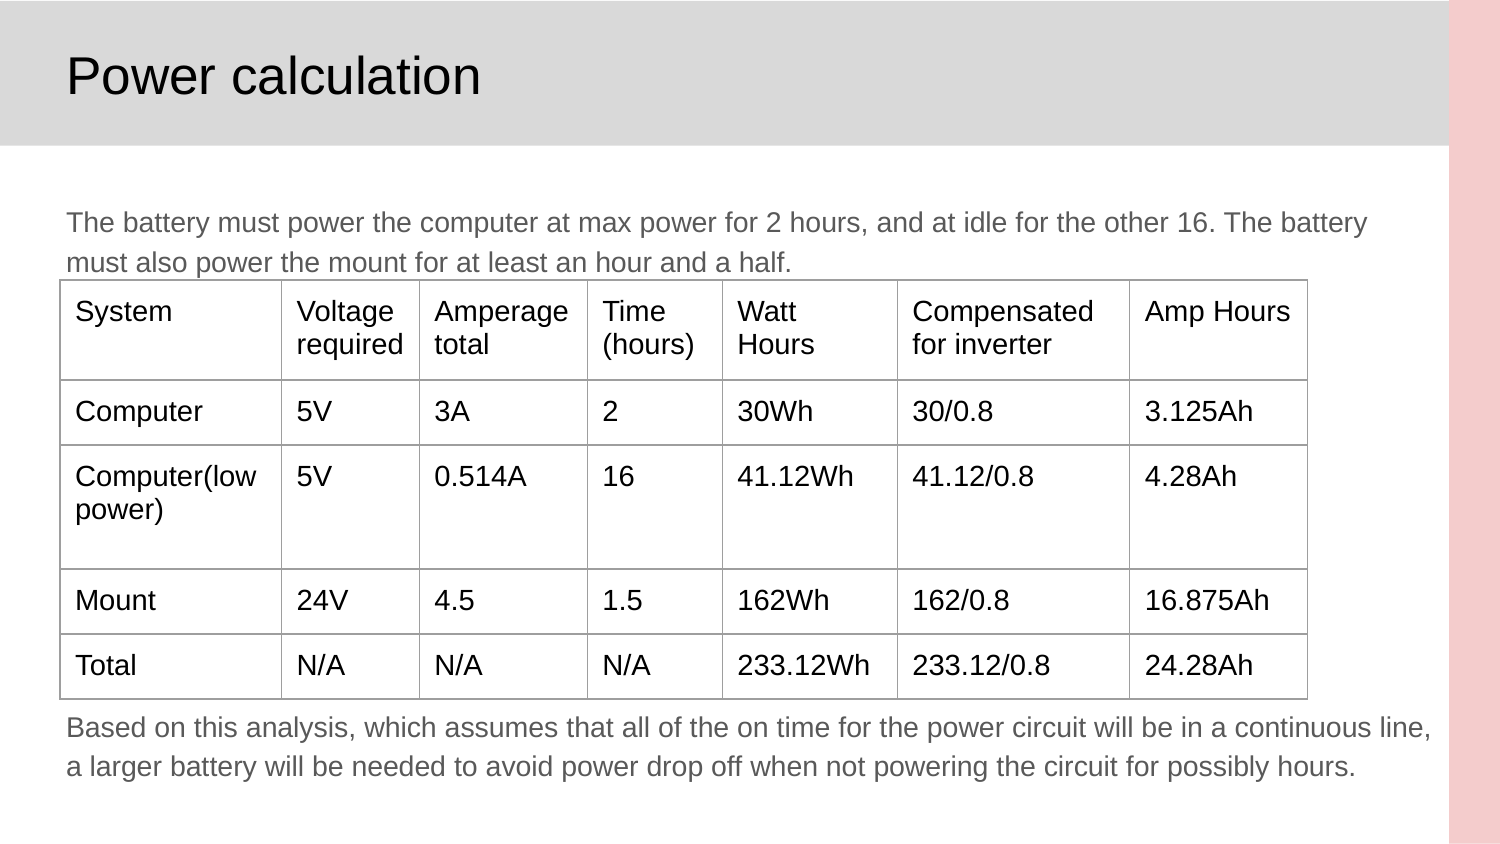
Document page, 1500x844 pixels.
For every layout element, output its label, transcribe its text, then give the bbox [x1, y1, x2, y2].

table_cell 24V [282, 570, 419, 633]
table_cell 24.28Ah [1130, 635, 1307, 698]
table_cell 5V [282, 446, 419, 568]
text_box [0, 0, 1449, 146]
table_cell Total [61, 635, 281, 698]
table_cell N/A [588, 635, 722, 698]
table_cell 41.12Wh [723, 446, 897, 568]
table_header Watt Hours [723, 281, 897, 379]
table_cell 3A [420, 381, 587, 444]
table_cell 233.12Wh [723, 635, 897, 698]
table_cell 233.12/0.8 [898, 635, 1129, 698]
text_box [1449, 0, 1500, 844]
table_cell 4.5 [420, 570, 587, 633]
table_cell 30/0.8 [898, 381, 1129, 444]
table_cell 0.514A [420, 446, 587, 568]
table_cell N/A [420, 635, 587, 698]
table_cell Computer(low power) [61, 446, 281, 568]
table_header Voltage required [282, 281, 419, 379]
list The battery must power the computer at max power for 2 hours, and at idle for the other 16. The battery must also power the mount for at least an hour and a half. Based on this analysis, which assumes that all of the on time for the power circuit will be in a continuous line, a larger battery will be needed to avoid power drop off when not powering the circuit for possibly hours. [51, 184, 1449, 844]
table_header Amperage total [420, 281, 587, 379]
table_cell 162/0.8 [898, 570, 1129, 633]
table_cell 41.12/0.8 [898, 446, 1129, 568]
table_cell 1.5 [588, 570, 722, 633]
table_cell 3.125Ah [1130, 381, 1307, 444]
table_cell 4.28Ah [1130, 446, 1307, 568]
table_cell 16 [588, 446, 722, 568]
table_cell 2 [588, 381, 722, 444]
table_header Compensated for inverter [898, 281, 1129, 379]
table_cell Mount [61, 570, 281, 633]
title Power calculation [51, 26, 1449, 121]
table_cell 30Wh [723, 381, 897, 444]
table_cell 5V [282, 381, 419, 444]
table_cell 16.875Ah [1130, 570, 1307, 633]
table_cell 162Wh [723, 570, 897, 633]
table_cell N/A [282, 635, 419, 698]
table_header System [61, 281, 281, 379]
table_cell Computer [61, 381, 281, 444]
table_header Time (hours) [588, 281, 722, 379]
table_header Amp Hours [1130, 281, 1307, 379]
